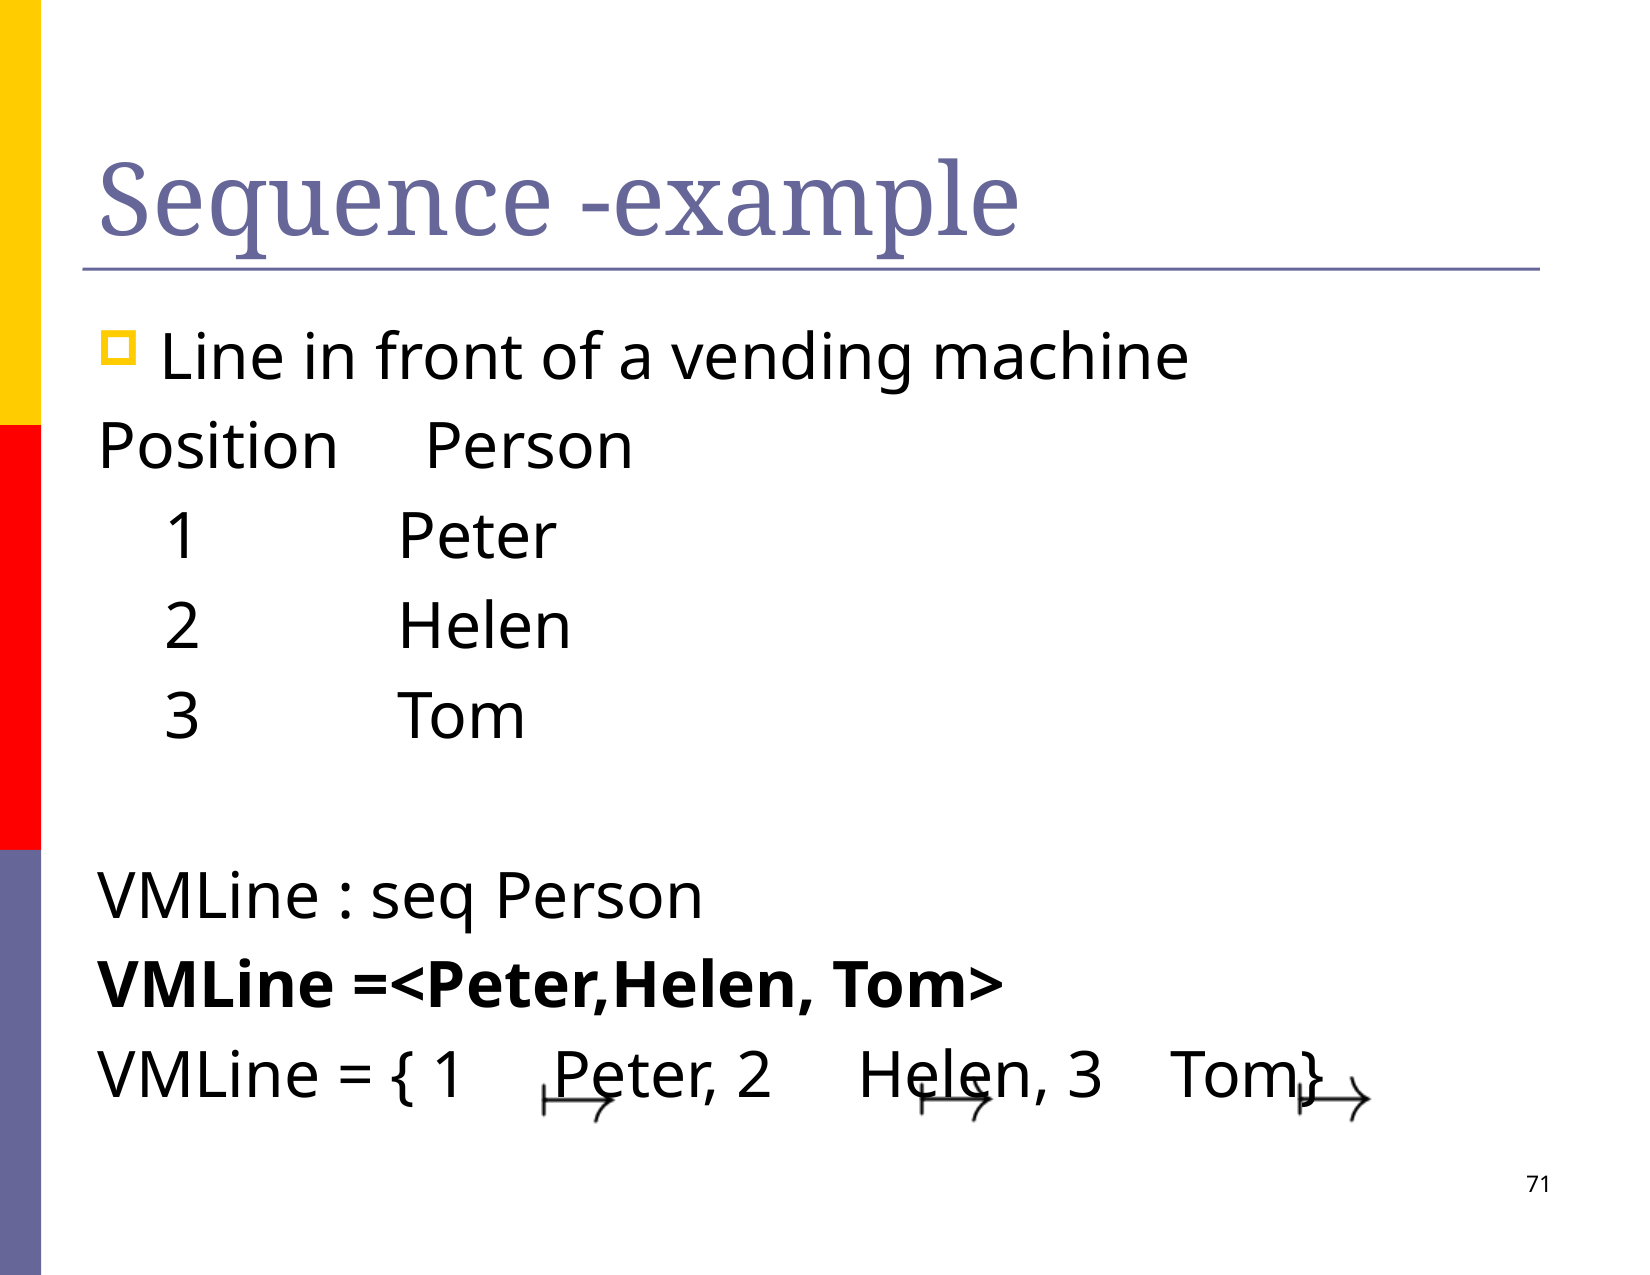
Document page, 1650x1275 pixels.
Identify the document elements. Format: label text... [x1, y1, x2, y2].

slide_number 71 [1182, 1161, 1568, 1247]
list Line in front of a vending machine Position Person 1 Peter 2 Helen 3 Tom VMLine : seq Person VMLine =<Peter,Helen, Tom> VMLine = { 1 Peter, 2 Helen, 3 Tom} [82, 307, 1623, 1126]
picture [522, 1077, 633, 1137]
picture [1278, 1076, 1390, 1136]
picture [900, 1076, 1011, 1136]
title Sequence -example [82, 51, 1568, 264]
